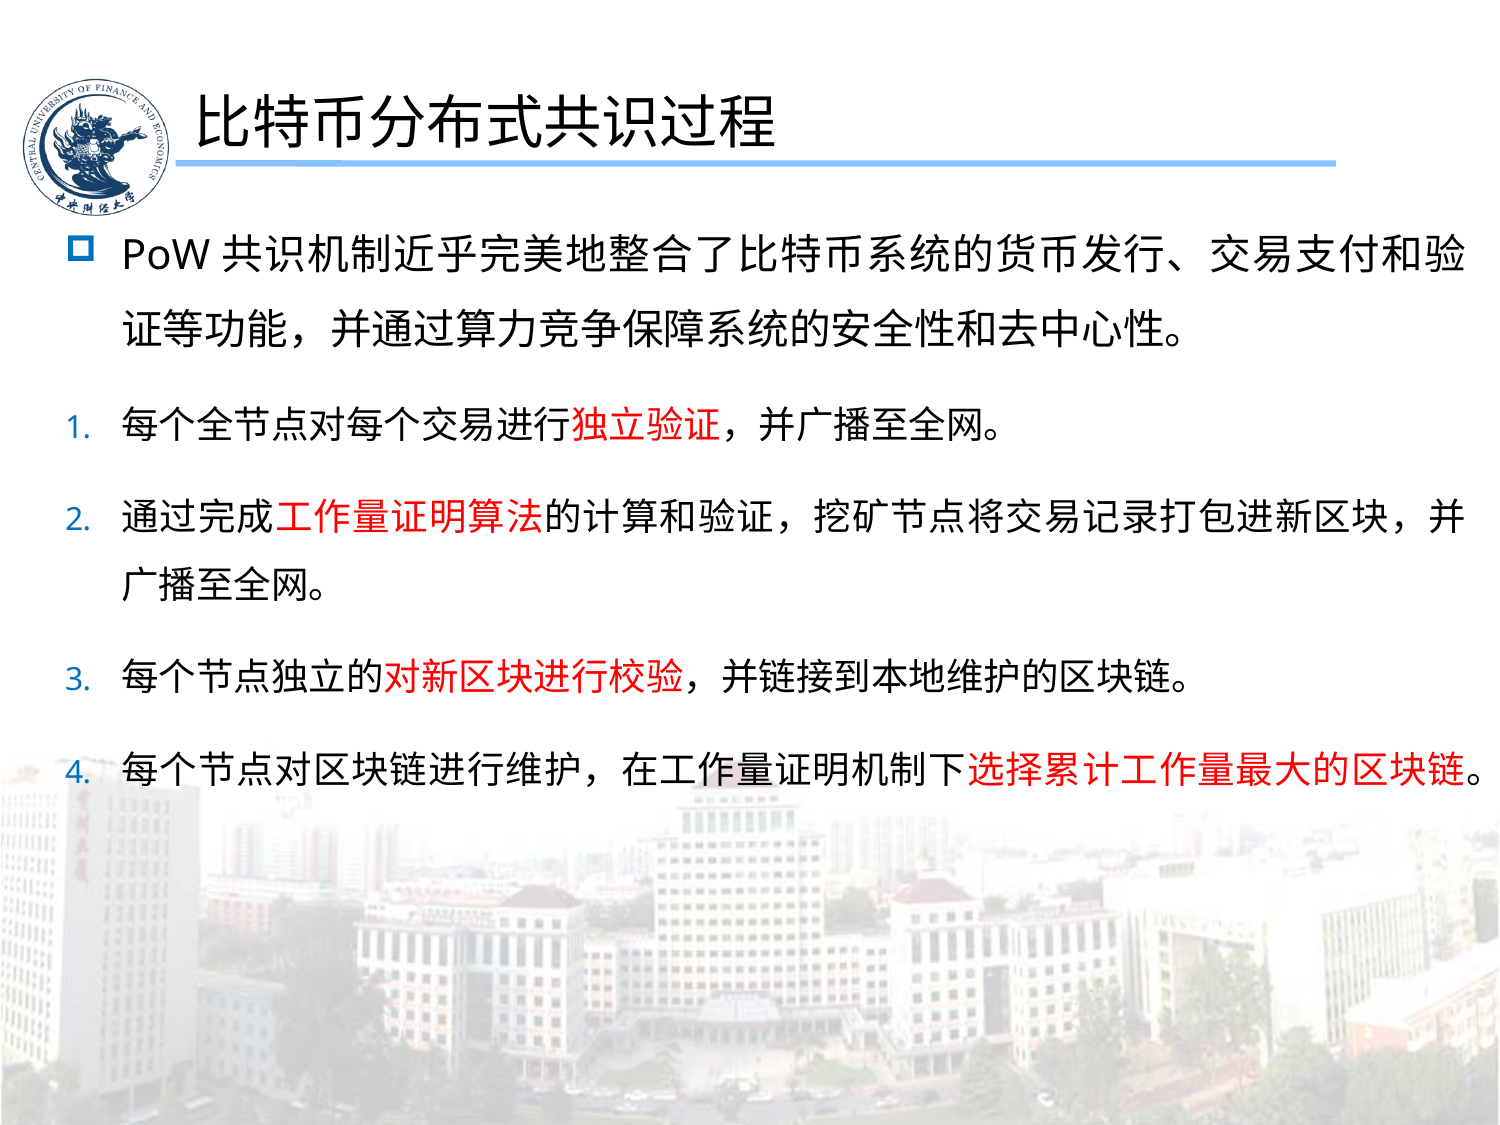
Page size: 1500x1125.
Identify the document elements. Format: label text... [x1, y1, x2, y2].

picture [0, 46, 200, 246]
text_box PoW共识机制近乎完美地整合了比特币系统的货币发行、交易支付和验证等功能，并通过算力竞争保障系统的安全性和去中心性。 每个全节点对每个交易进行独立验证，并广播至全网。 通过完成工作量证明算法的计算和验证，挖矿节点将交易记录打包进新区块，并广播至全网。 每个节点独立的对新区块进行校验，并链接到本地维护的区块链。 每个节点对区块链进行维护，在工作量证明机制下选择累计工作量最大的区块链。 [49, 195, 1482, 848]
text_box 比特币分布式共识过程 [179, 78, 792, 163]
picture [0, 727, 1500, 1125]
